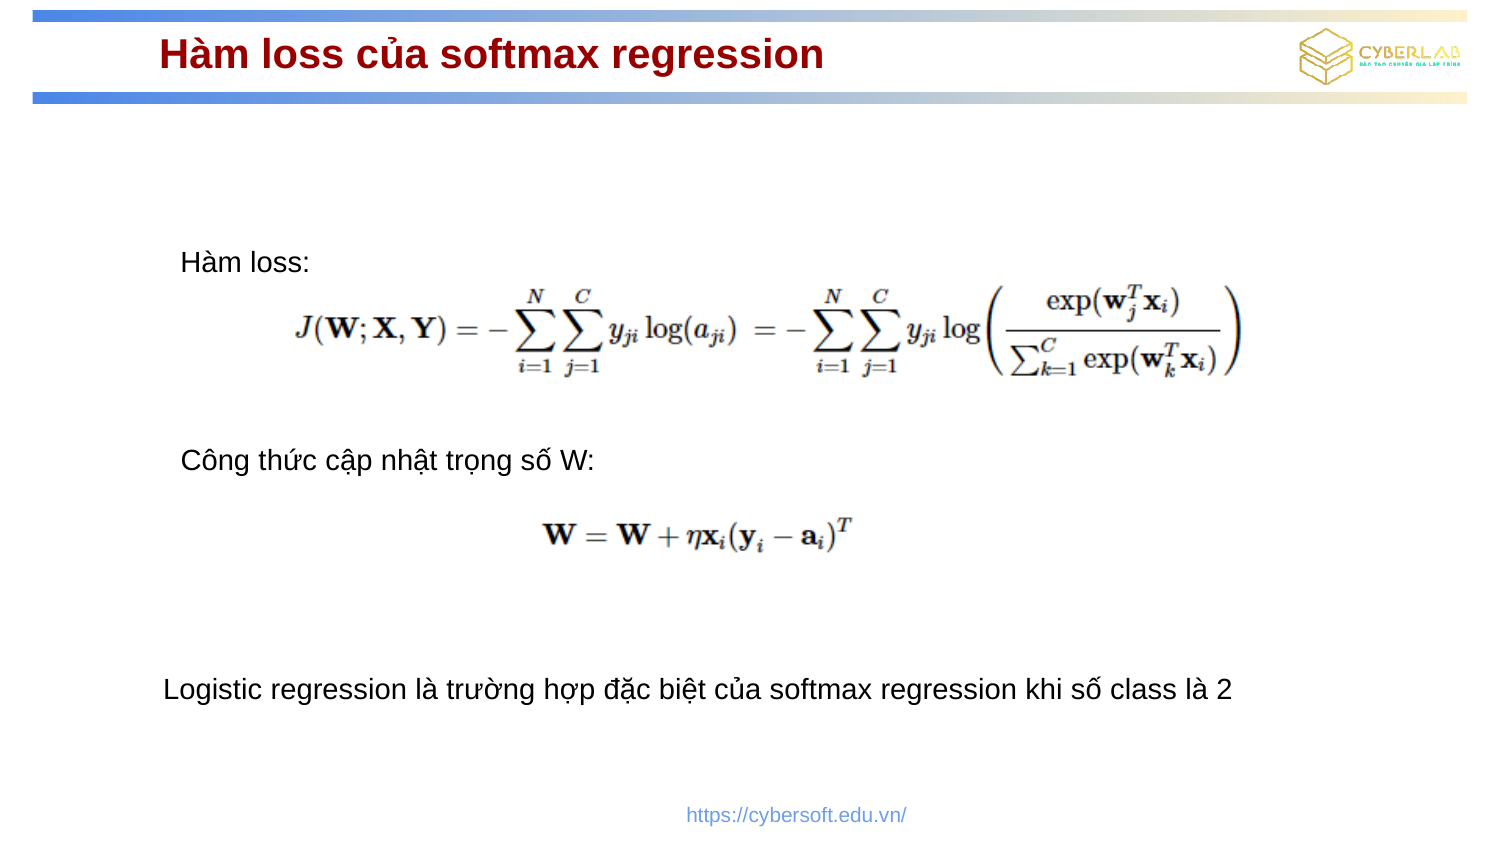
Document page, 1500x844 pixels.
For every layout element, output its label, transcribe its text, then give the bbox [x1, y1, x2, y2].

picture [269, 260, 1255, 390]
title Hàm loss của softmax regression [144, 12, 1449, 93]
text_box Hàm loss: [165, 235, 326, 286]
text_box Công thức cập nhật trọng số W: [165, 433, 611, 484]
picture [522, 483, 875, 570]
text_box Logistic regression là trường hợp đặc biệt của softmax regression khi số class là 2 [148, 663, 1250, 714]
picture [1449, 28, 1468, 85]
